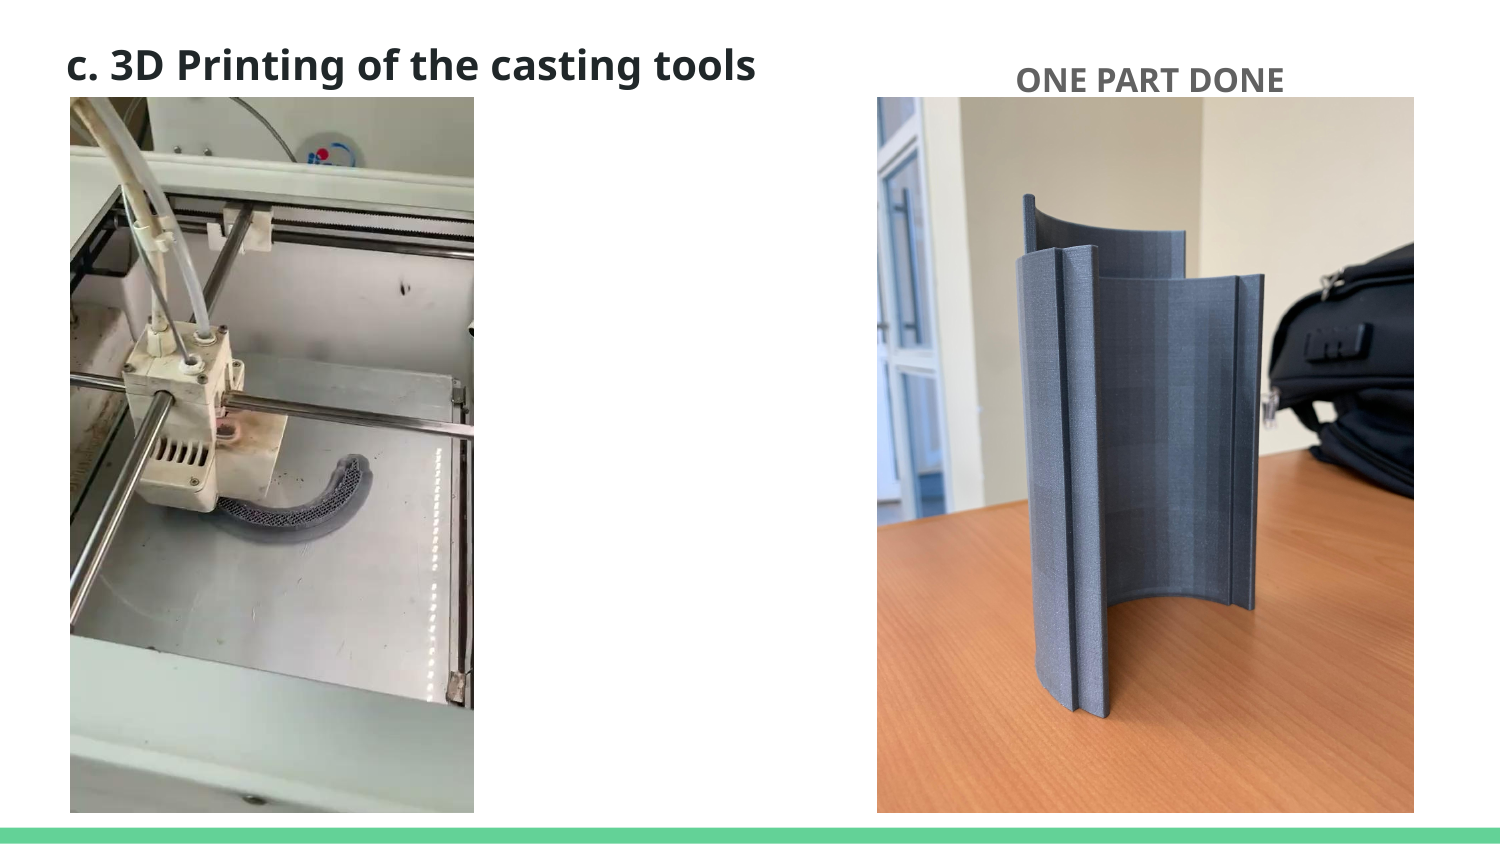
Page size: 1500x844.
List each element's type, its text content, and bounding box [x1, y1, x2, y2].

picture [70, 97, 474, 814]
list c. 3D Printing of the casting tools [51, 15, 1449, 732]
picture [877, 97, 1415, 814]
text_box ONE PART DONE [965, 43, 1326, 82]
